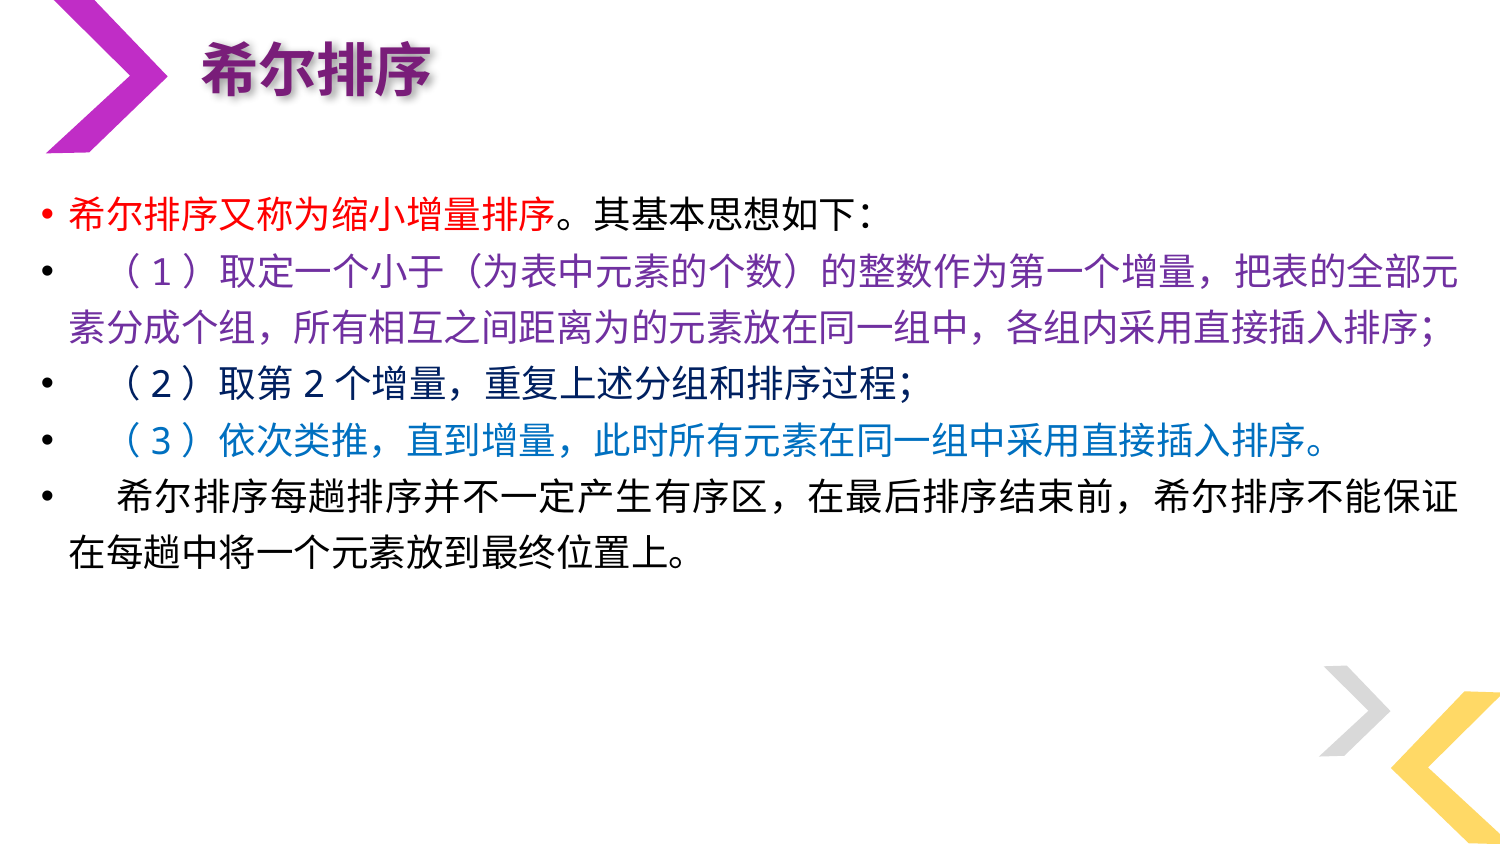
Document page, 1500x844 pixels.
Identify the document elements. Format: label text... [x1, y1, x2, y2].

list 希尔排序 [188, 35, 1214, 111]
